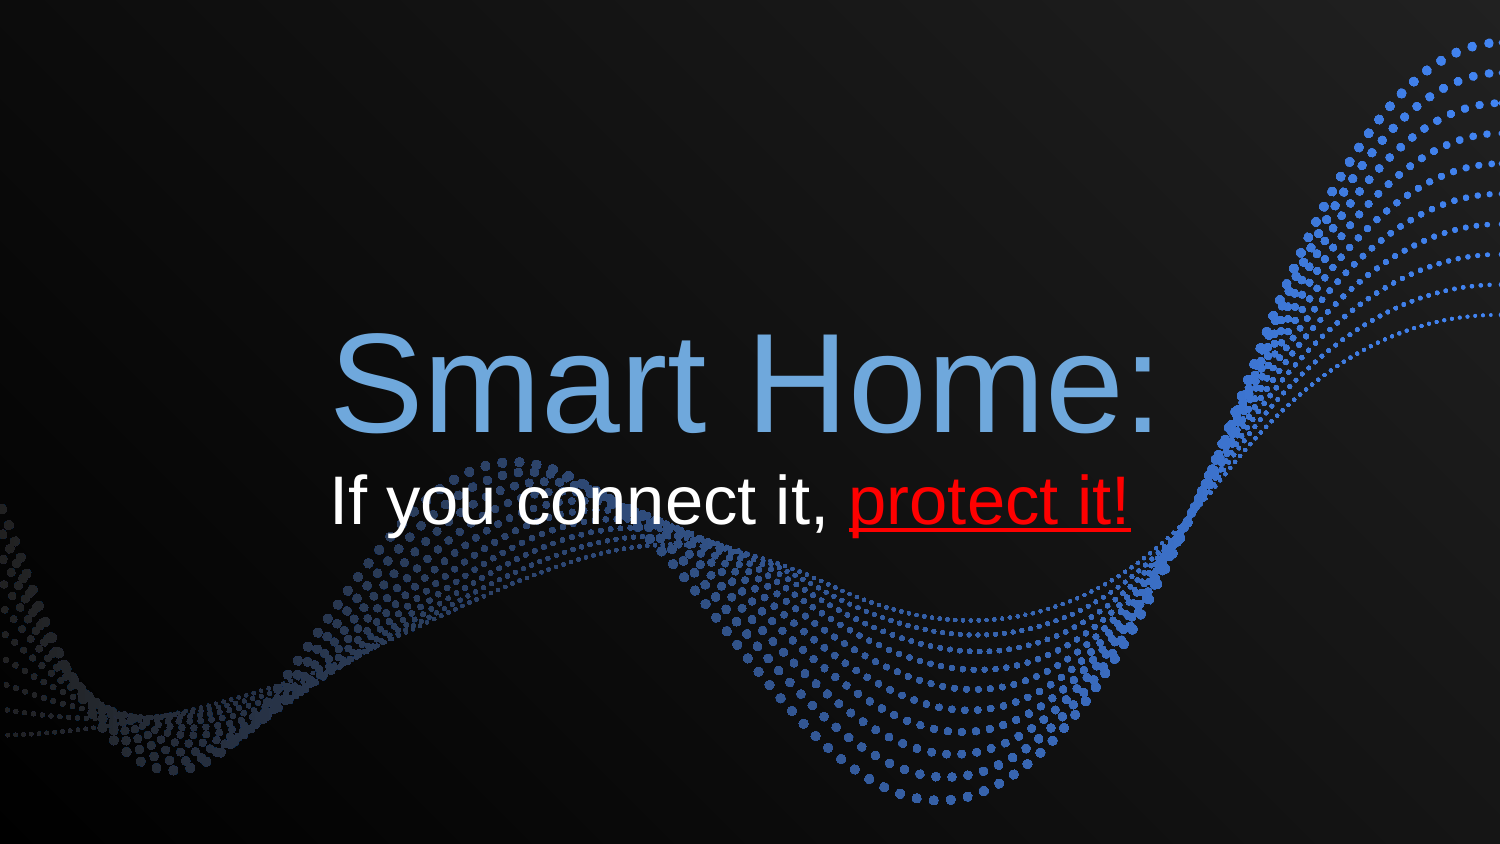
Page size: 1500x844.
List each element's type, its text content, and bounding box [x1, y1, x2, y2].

title Smart Home: If you connect it, protect it! [314, 244, 1186, 600]
